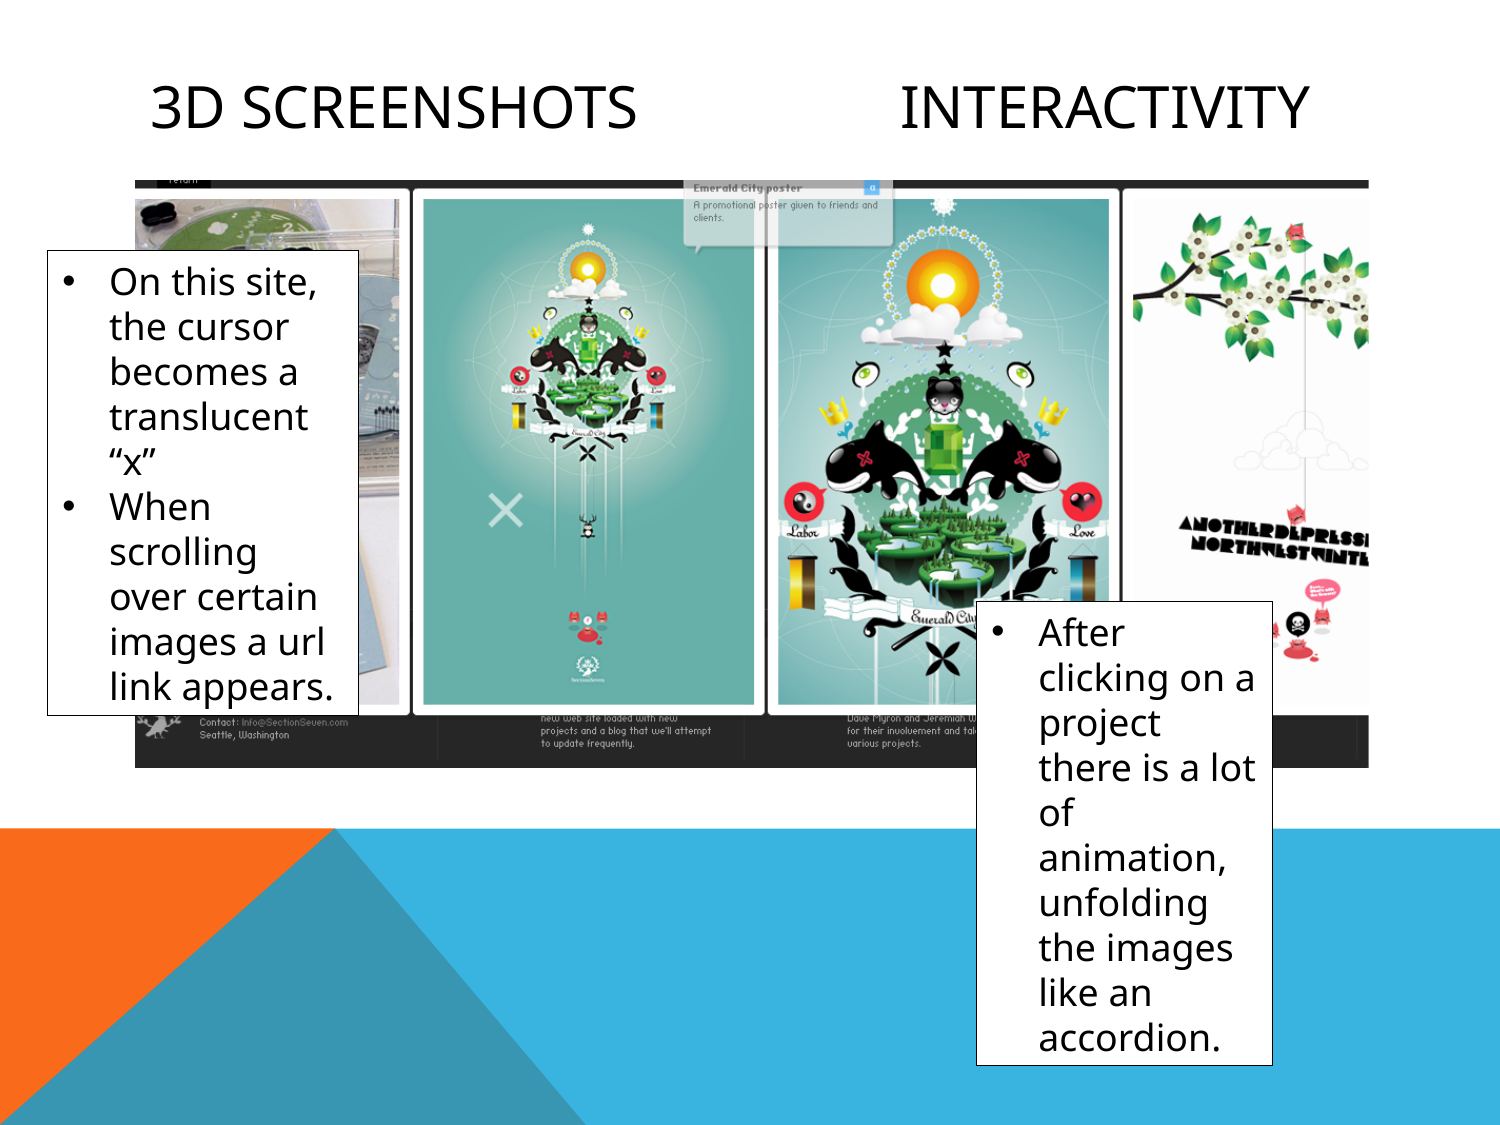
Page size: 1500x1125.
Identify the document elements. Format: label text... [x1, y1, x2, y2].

text_box After clicking on a project there is a lot of animation, unfolding the images like an accordion. [976, 776, 1273, 1066]
text_box On this site, the cursor becomes a translucent “x” When scrolling over certain images a url link appears. [47, 250, 129, 716]
title 3d Screenshots interactivity [135, 60, 1369, 150]
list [134, 180, 1369, 768]
